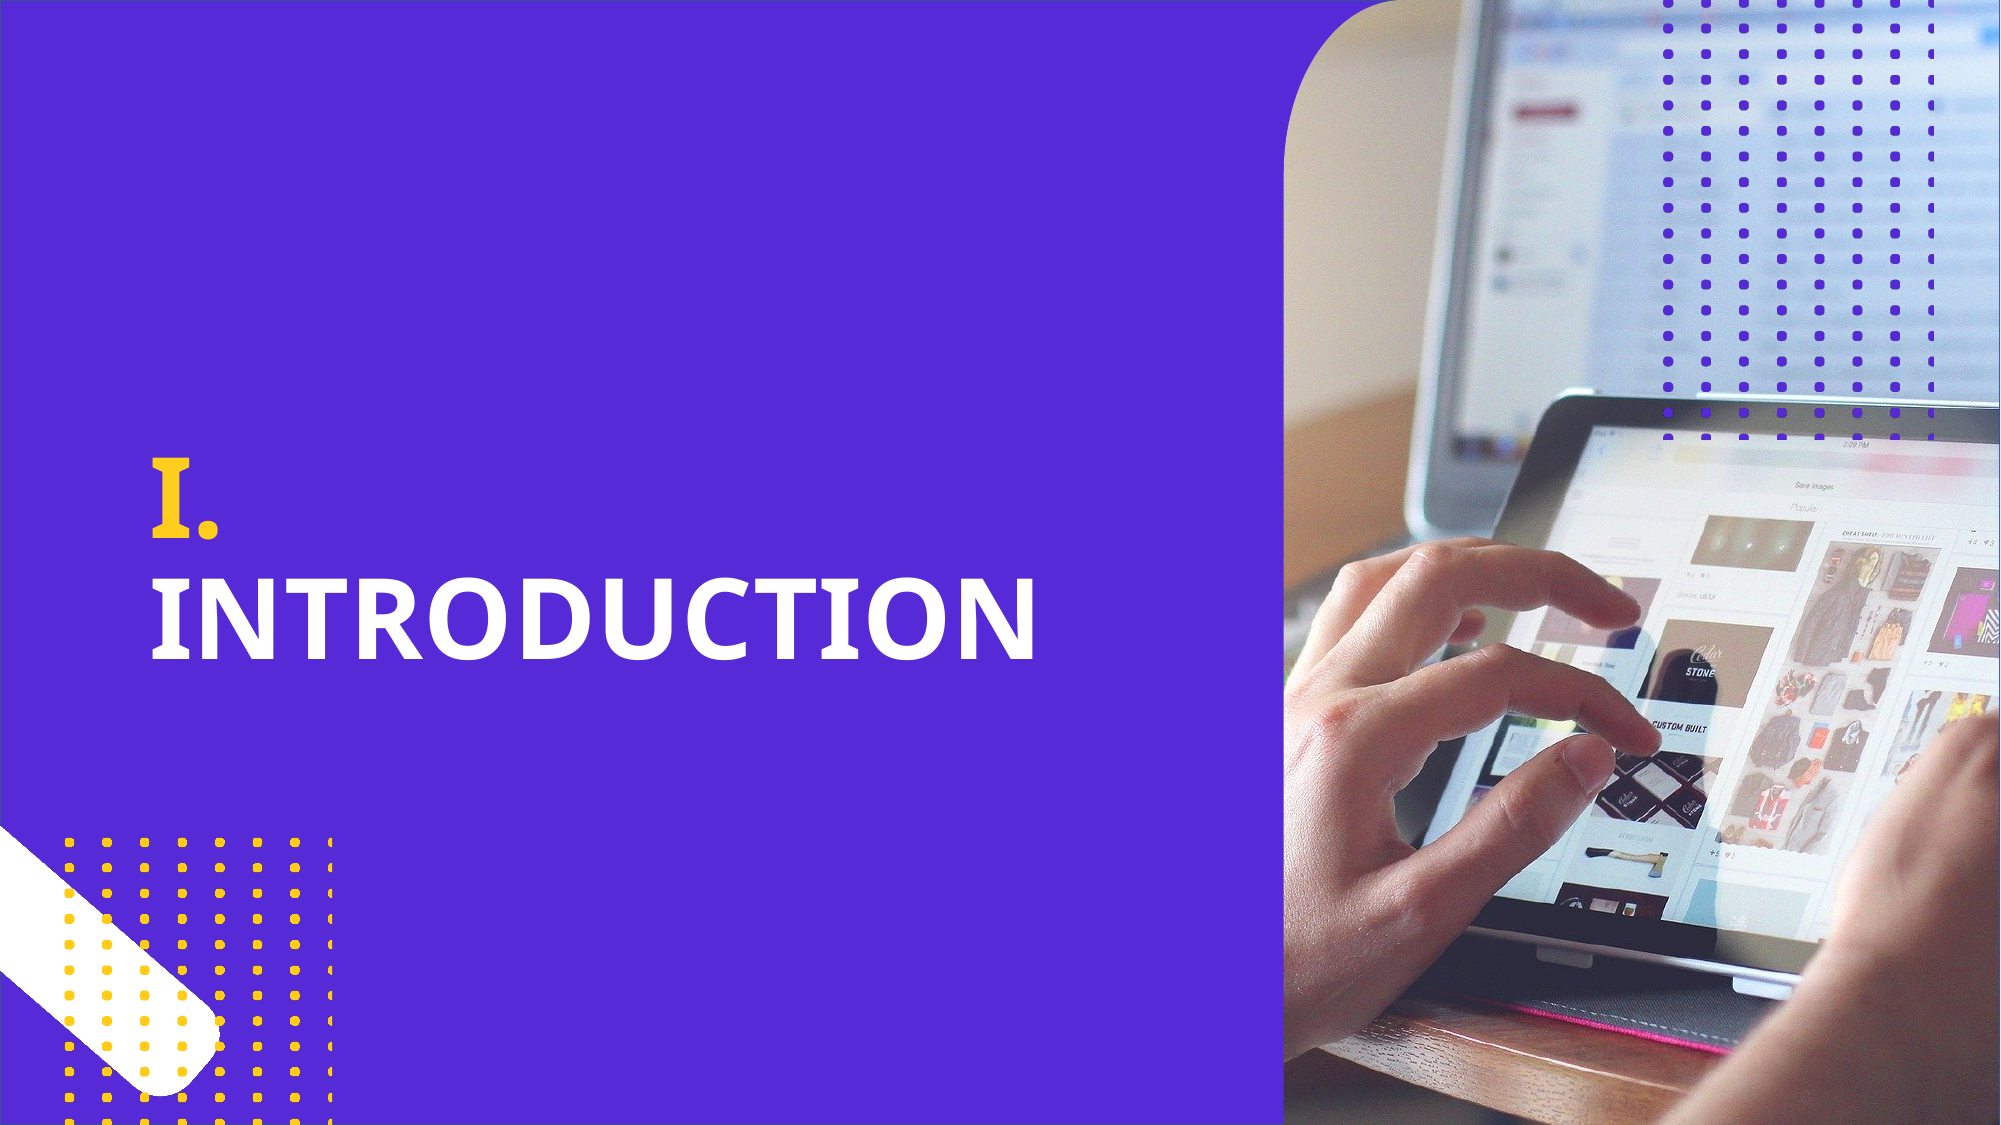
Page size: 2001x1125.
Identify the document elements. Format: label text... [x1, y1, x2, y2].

title I. INTRODUCTION [134, 381, 1147, 744]
picture [0, 741, 333, 1125]
picture [1283, 0, 2000, 1125]
